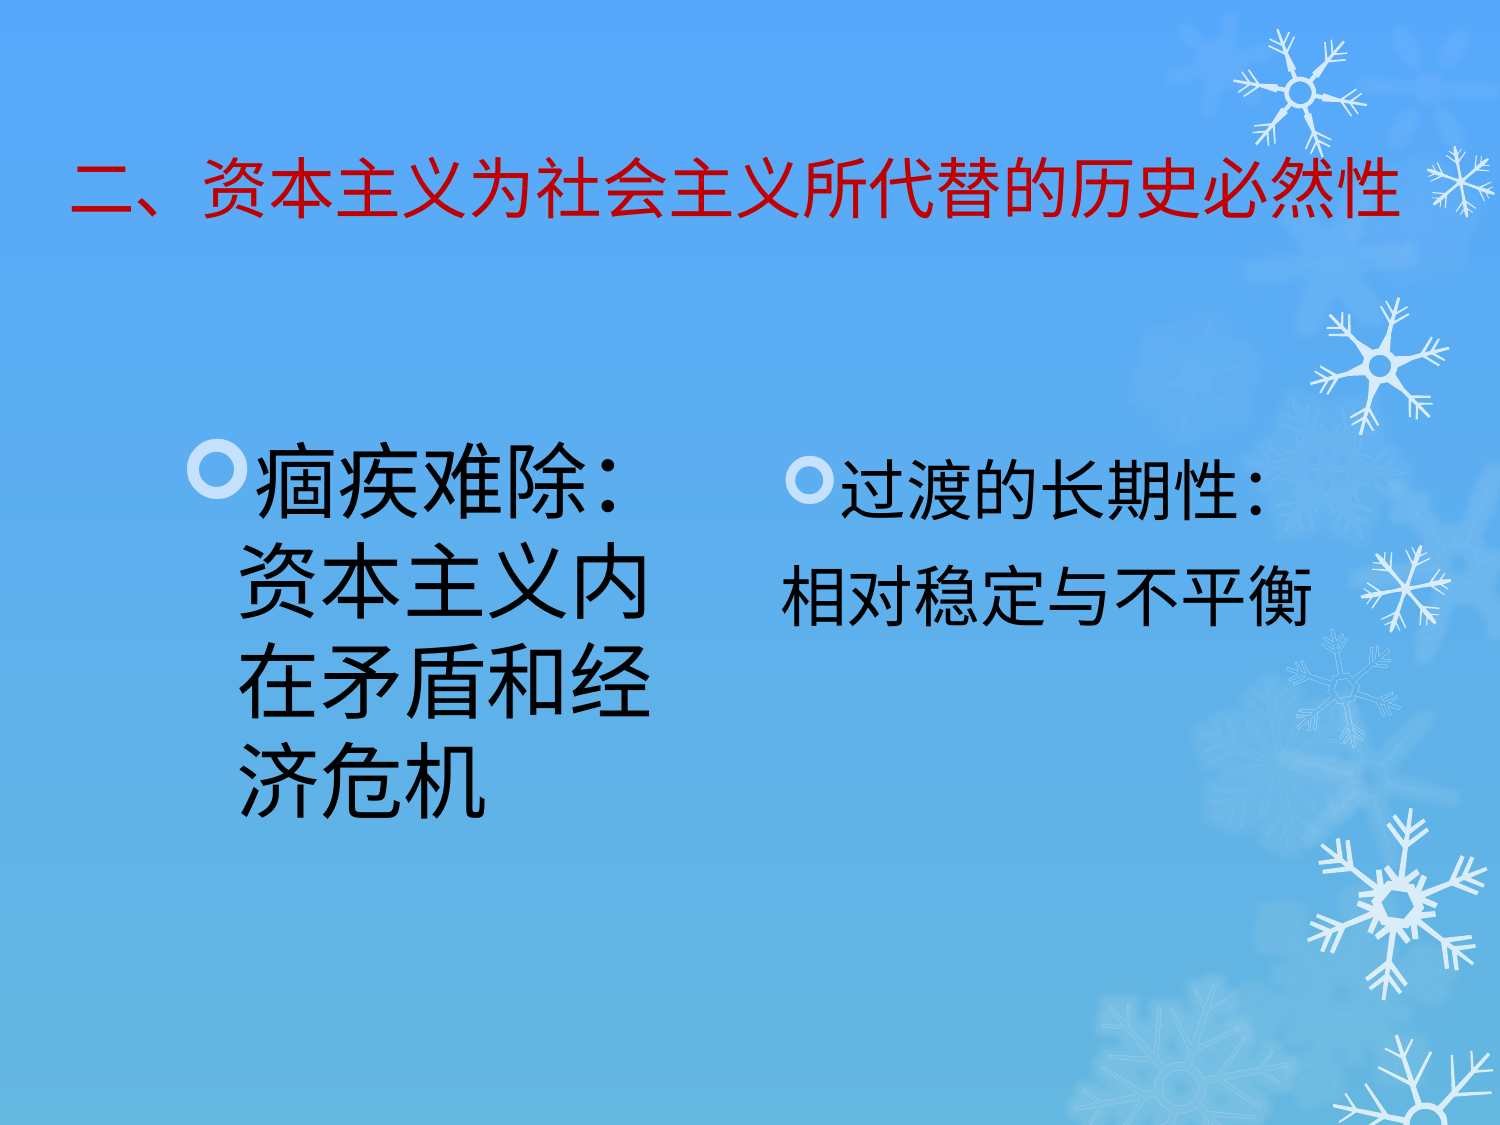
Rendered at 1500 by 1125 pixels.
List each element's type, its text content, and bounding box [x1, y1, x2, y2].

list 痼疾难除：资本主义内在矛盾和经济危机 [165, 296, 735, 962]
title 二、资本主义为社会主义所代替的历史必然性 [53, 110, 1447, 263]
list 过渡的长期性： 相对稳定与不平衡 [765, 296, 1335, 787]
